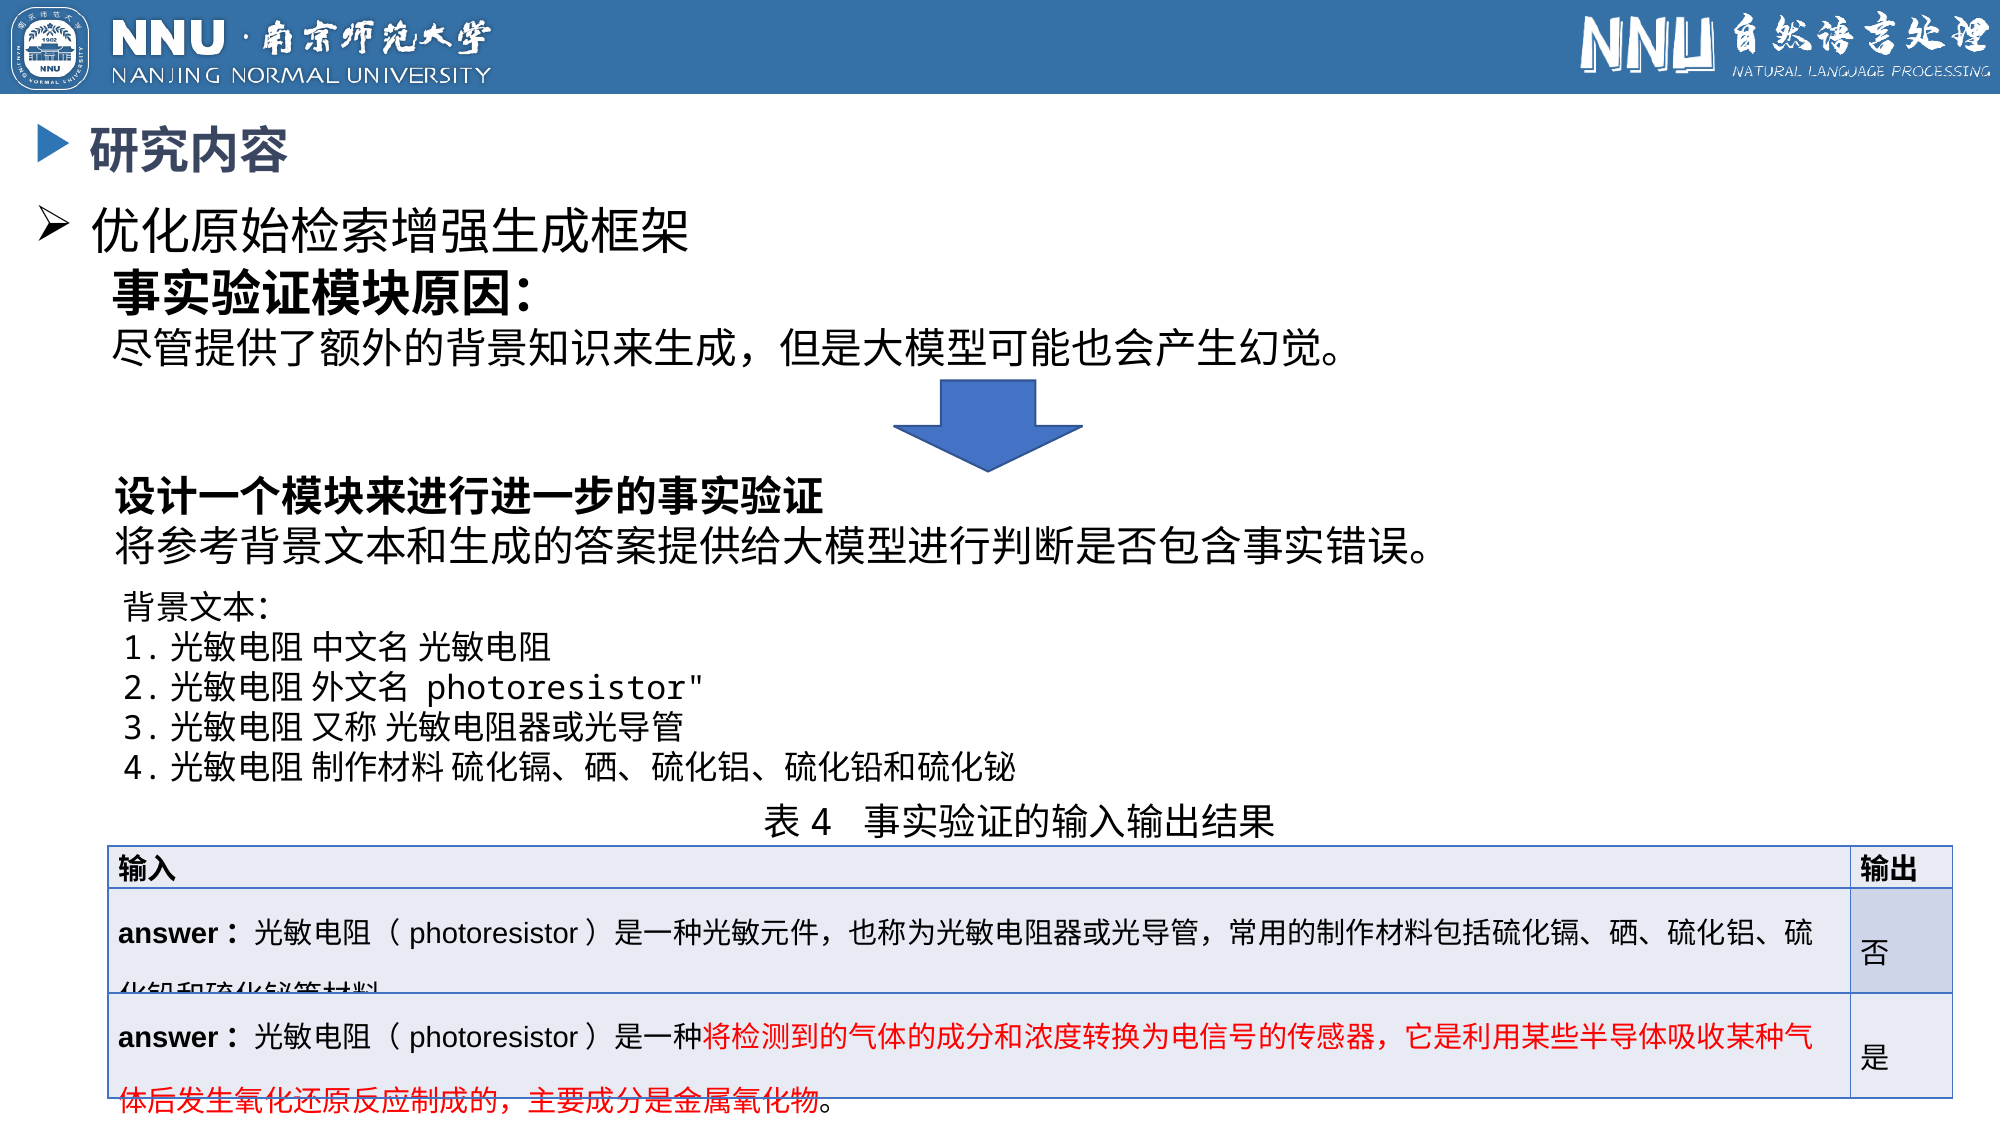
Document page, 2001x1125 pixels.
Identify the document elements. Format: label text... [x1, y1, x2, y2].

text_box 事实验证模块原因： 尽管提供了额外的背景知识来生成，但是大模型可能也会产生幻觉。 [96, 254, 1880, 379]
table_cell answer：光敏电阻（photoresistor）是一种光敏元件，也称为光敏电阻器或光导管，常用的制作材料包括硫化镉、硒、硫化铝、硫化铅和硫化铋等材料。 [109, 889, 1850, 992]
text_box 研究内容 [78, 113, 764, 185]
text_box 表4 事实验证的输入输出结果 [748, 790, 1417, 941]
table_cell 是 [1851, 994, 1952, 1097]
table_header 输入 [1417, 847, 1850, 887]
table_cell 否 [1851, 889, 1952, 992]
table_header 输入 [109, 847, 748, 887]
picture [0, 0, 2001, 129]
text_box 设计一个模块来进行进一步的事实验证 将参考背景文本和生成的答案提供给大模型进行判断是否包含事实错误。 [99, 462, 1884, 578]
text_box 优化原始检索增强生成框架 [19, 192, 1403, 275]
text_box 背景文本： 1.光敏电阻 中文名 光敏电阻 2.光敏电阻 外文名 photoresistor" 3.光敏电阻 又称 光敏电阻器或光导管 4.光敏电阻 制作材料 硫化镉、硒、硫化铝、硫化铅和硫化铋 [108, 578, 1928, 794]
table_cell answer：光敏电阻（photoresistor）是一种将检测到的气体的成分和浓度转换为电信号的传感器，它是利用某些半导体吸收某种气体后发生氧化还原反应制成的，主要成分是金属氧化物。 [109, 994, 1850, 1097]
table_header 输出 [1851, 847, 1952, 887]
text_box [893, 379, 1084, 473]
text_box [36, 121, 72, 165]
